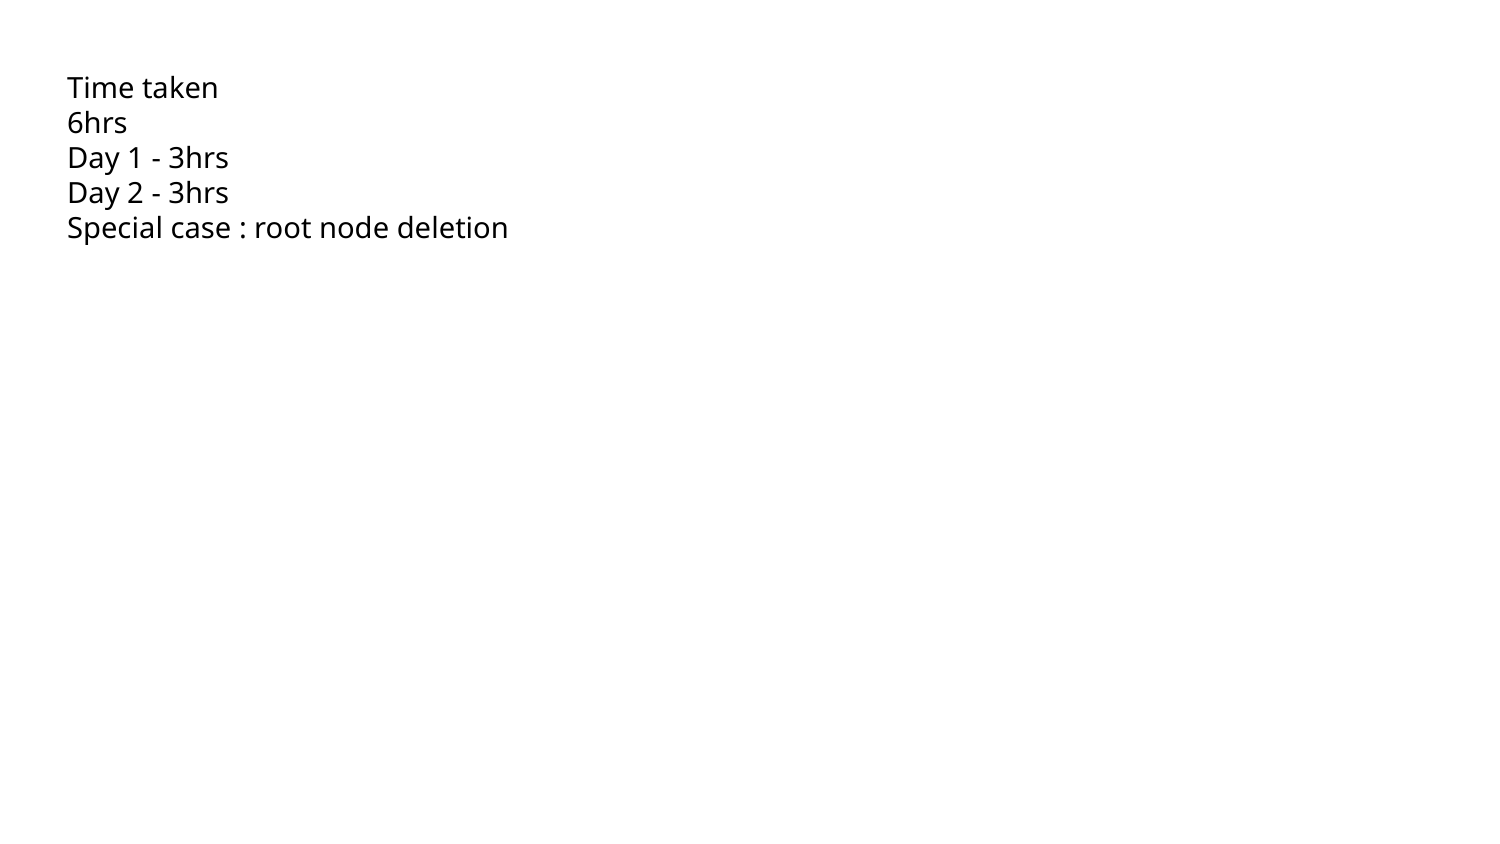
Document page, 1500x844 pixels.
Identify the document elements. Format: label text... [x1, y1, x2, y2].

text_box Time taken 6hrs Day 1 - 3hrs Day 2 - 3hrs Special case : root node deletion [52, 54, 873, 260]
